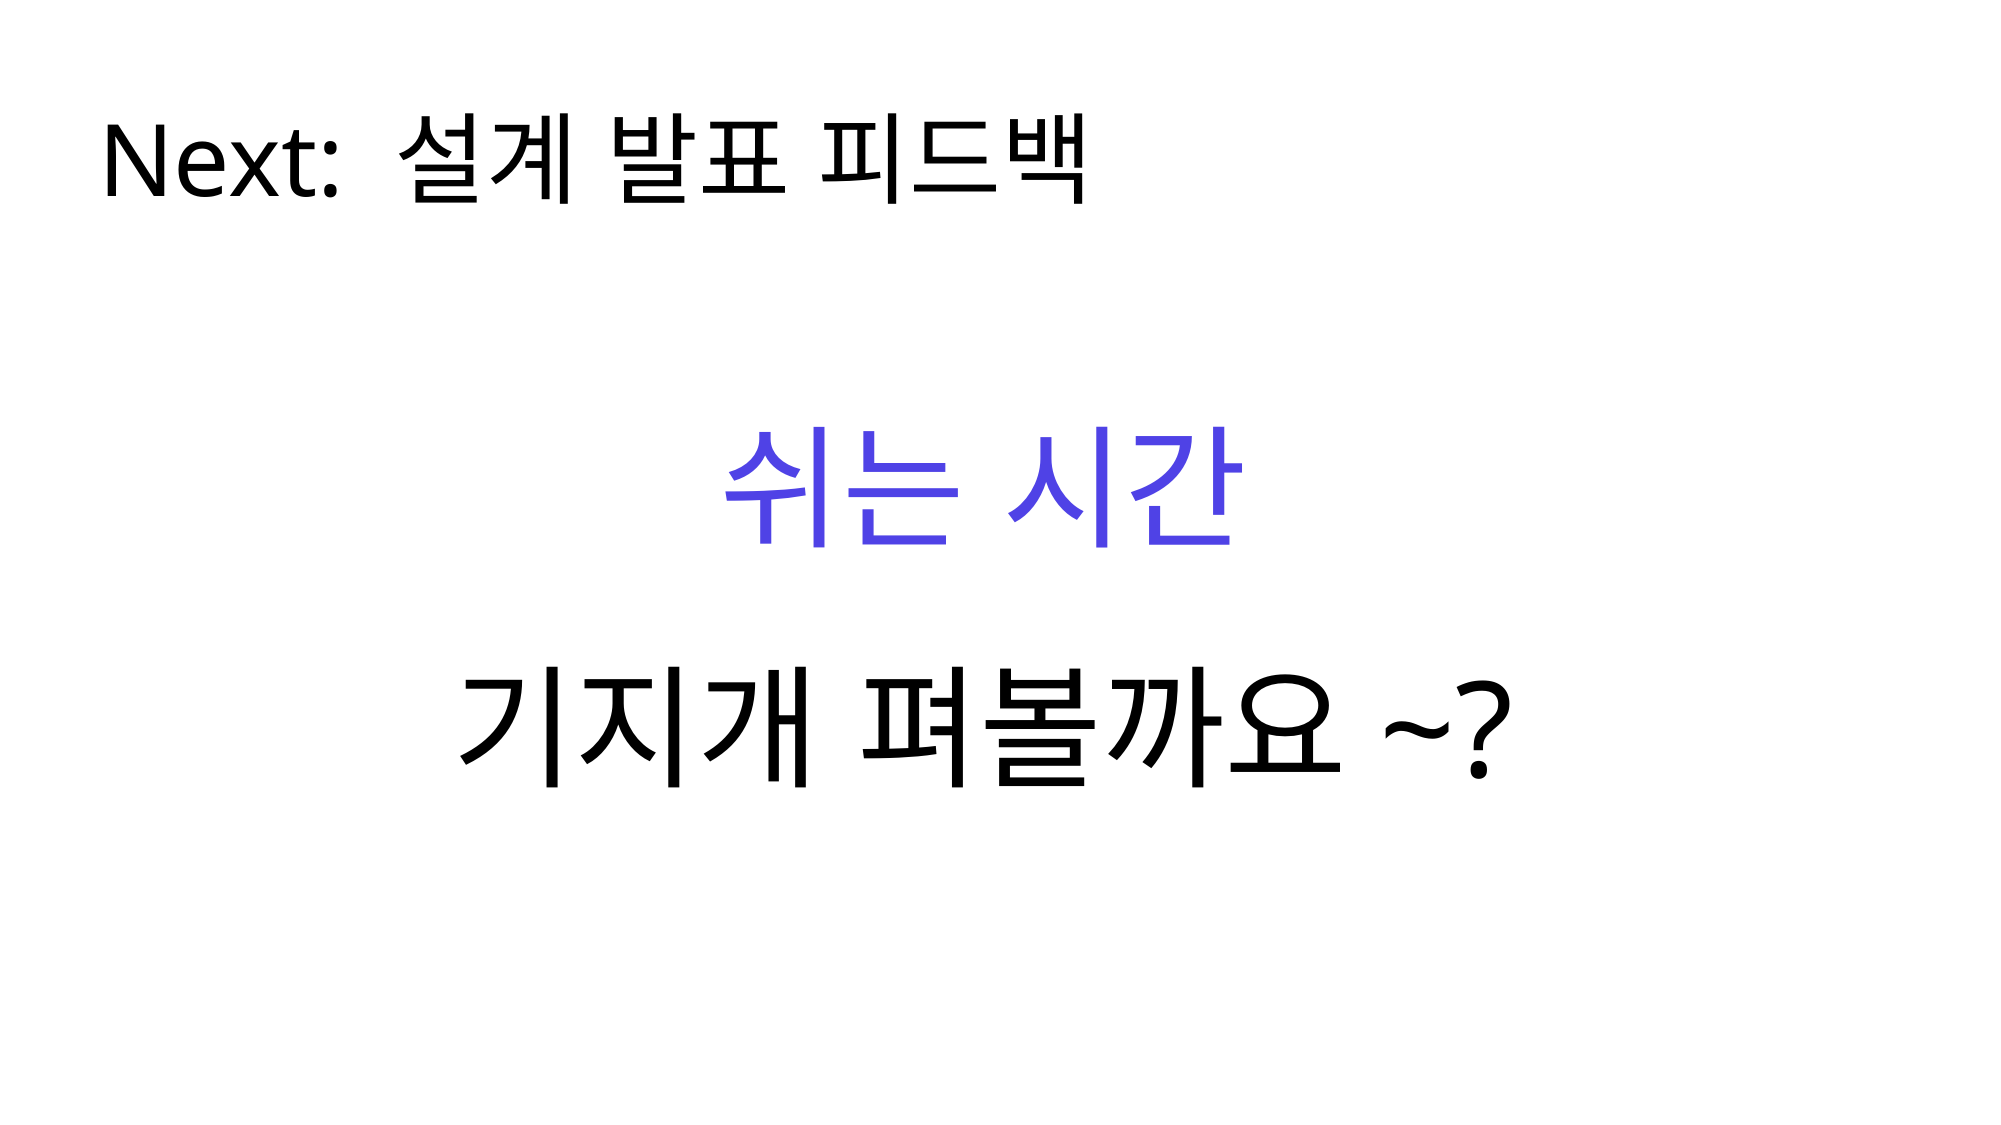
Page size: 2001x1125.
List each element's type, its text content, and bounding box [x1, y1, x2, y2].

text_box Next: 설계 발표 피드백 [83, 88, 1109, 224]
text_box 쉬는 시간 기지개 펴볼까요~? [437, 317, 1529, 812]
